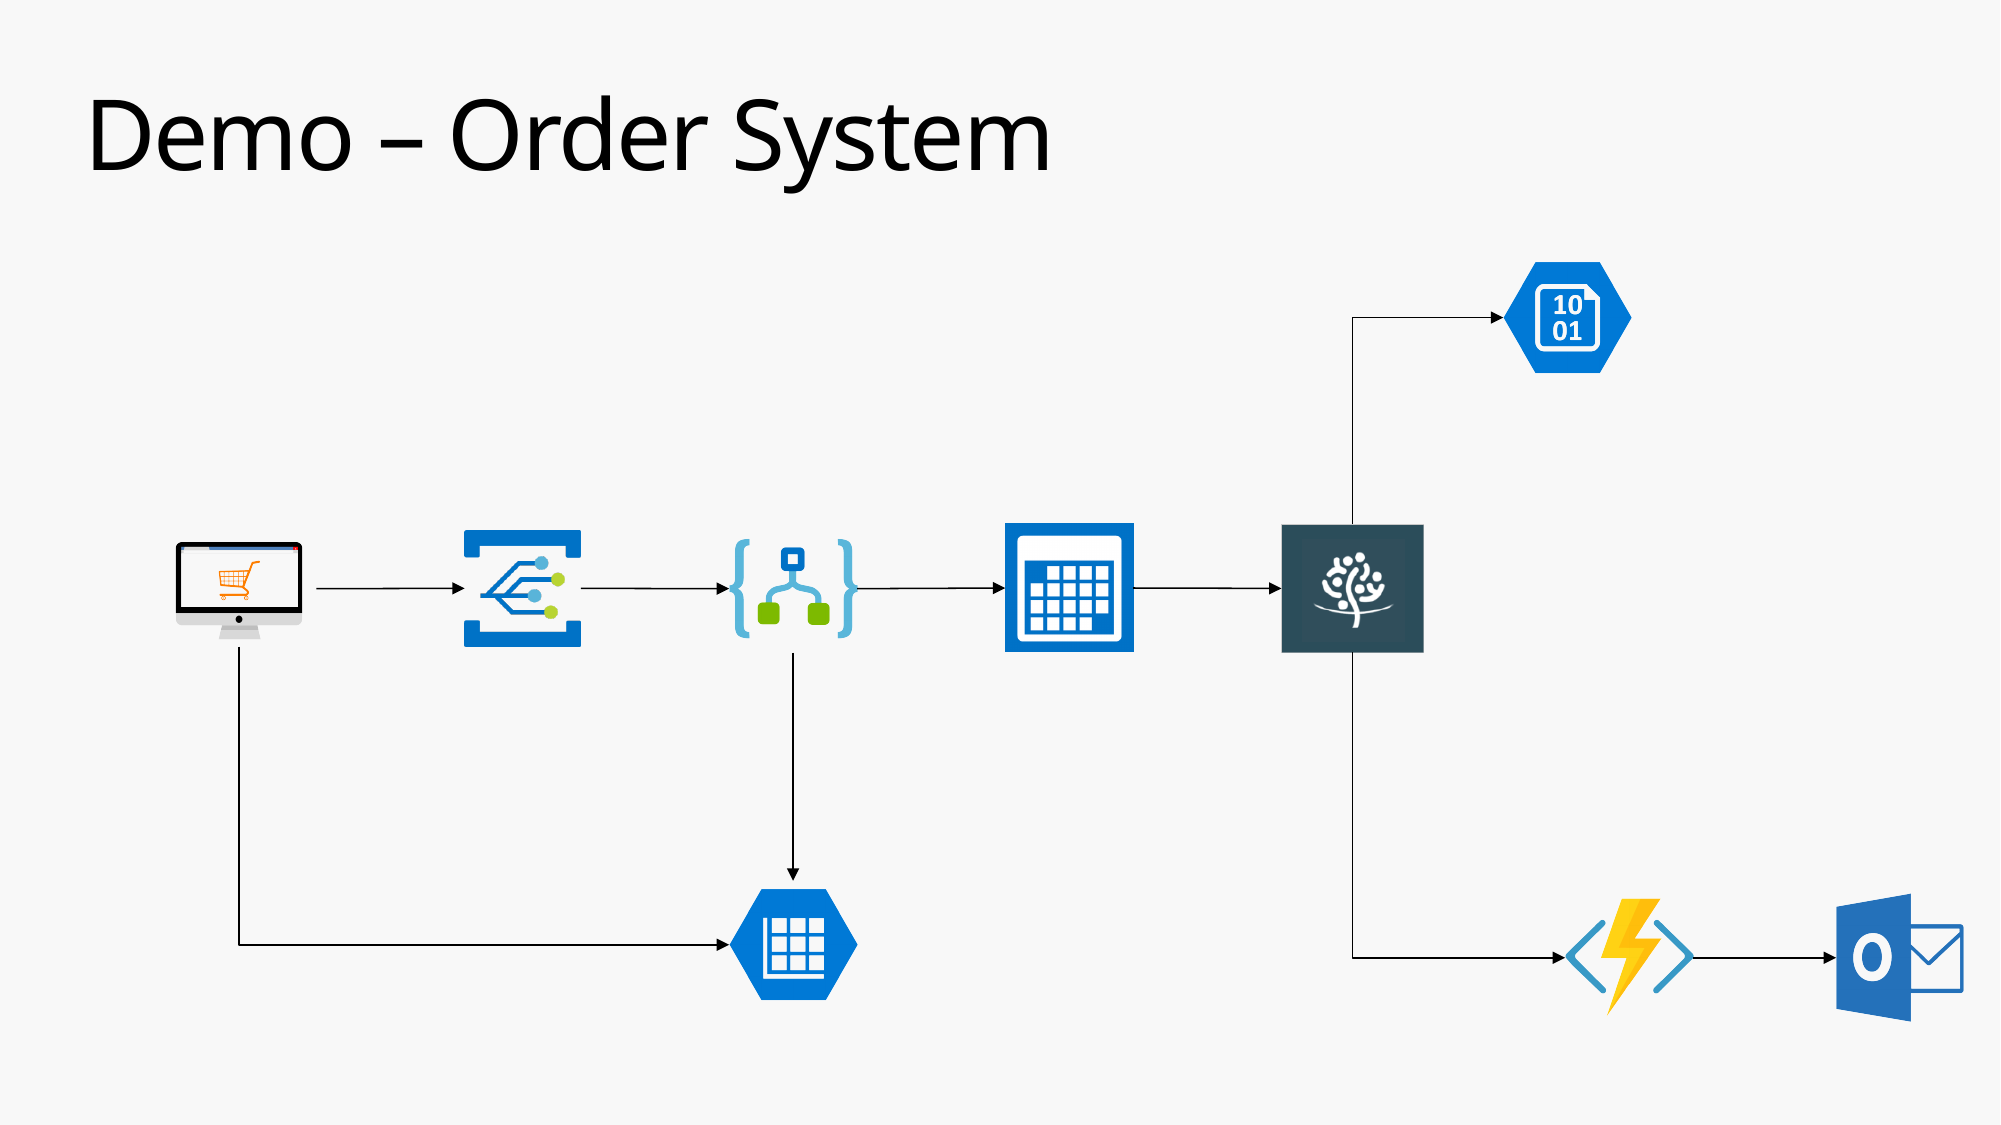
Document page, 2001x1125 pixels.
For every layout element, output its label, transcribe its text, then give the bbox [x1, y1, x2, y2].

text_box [1324, 345, 1532, 497]
picture [1004, 523, 1134, 653]
picture [1281, 524, 1424, 653]
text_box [1305, 698, 1612, 912]
picture [464, 530, 582, 550]
picture [161, 530, 317, 647]
picture [1835, 893, 1965, 1022]
picture [1502, 253, 1632, 382]
picture [728, 880, 858, 1009]
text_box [334, 550, 634, 1042]
picture [1564, 893, 1694, 1022]
picture [728, 524, 858, 653]
title Demo – Order System [69, 45, 1900, 233]
